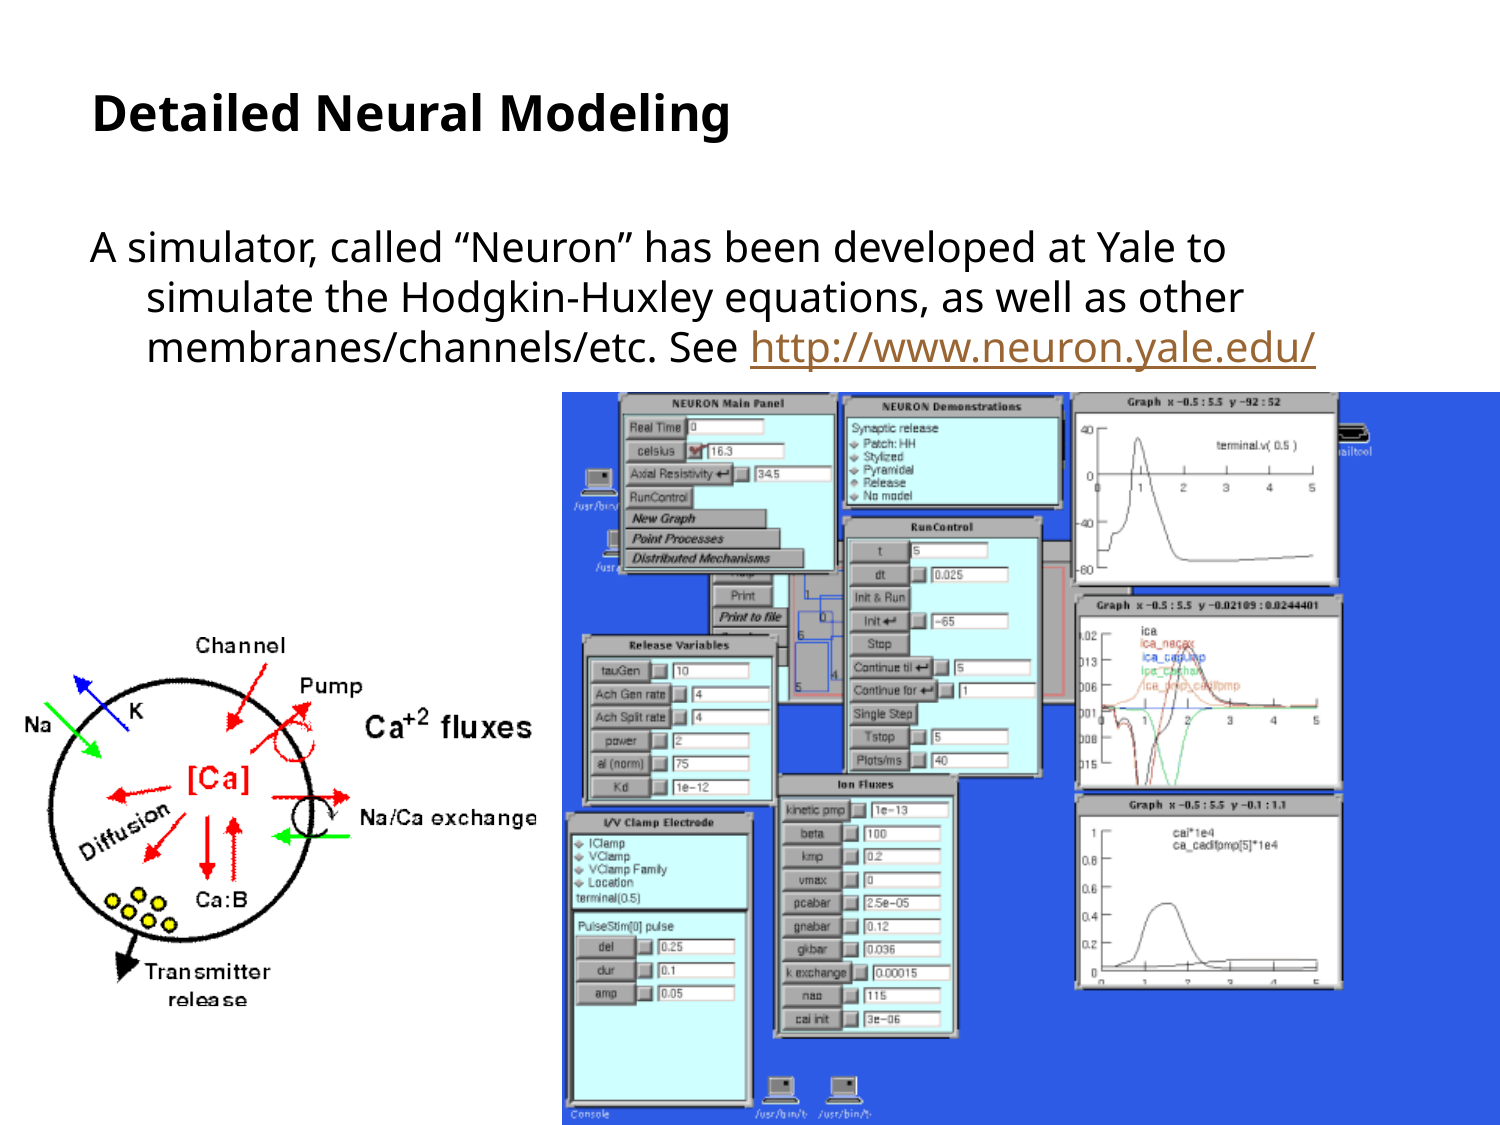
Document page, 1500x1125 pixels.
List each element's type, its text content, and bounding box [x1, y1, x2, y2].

list A simulator, called “Neuron” has been developed at Yale to simulate the Hodgkin-Huxley equations, as well as other membranes/channels/etc. See http://www.neuron.yale.edu/ [75, 212, 1417, 1125]
picture [562, 391, 1500, 1125]
picture [24, 637, 538, 1009]
title Detailed Neural Modeling [77, 0, 1415, 150]
